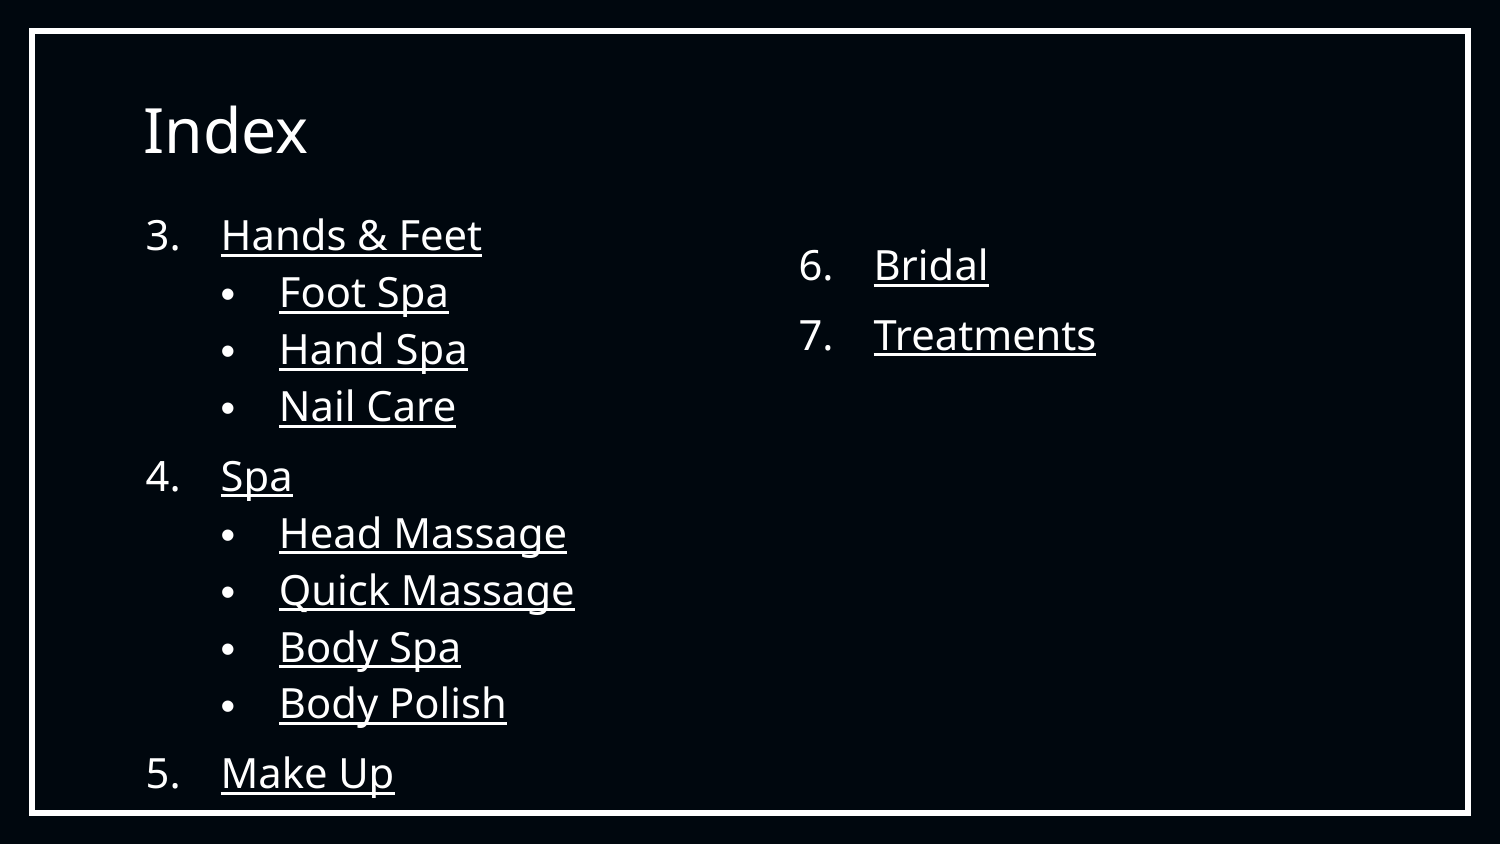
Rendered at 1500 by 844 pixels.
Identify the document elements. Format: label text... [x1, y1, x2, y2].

title Index [128, 33, 1372, 224]
list Hands & Feet Foot Spa Hand Spa Nail Care Spa Head Massage Quick Massage Body Spa Body Polish Make Up [113, 193, 627, 776]
list Bridal Treatments [766, 223, 1328, 706]
